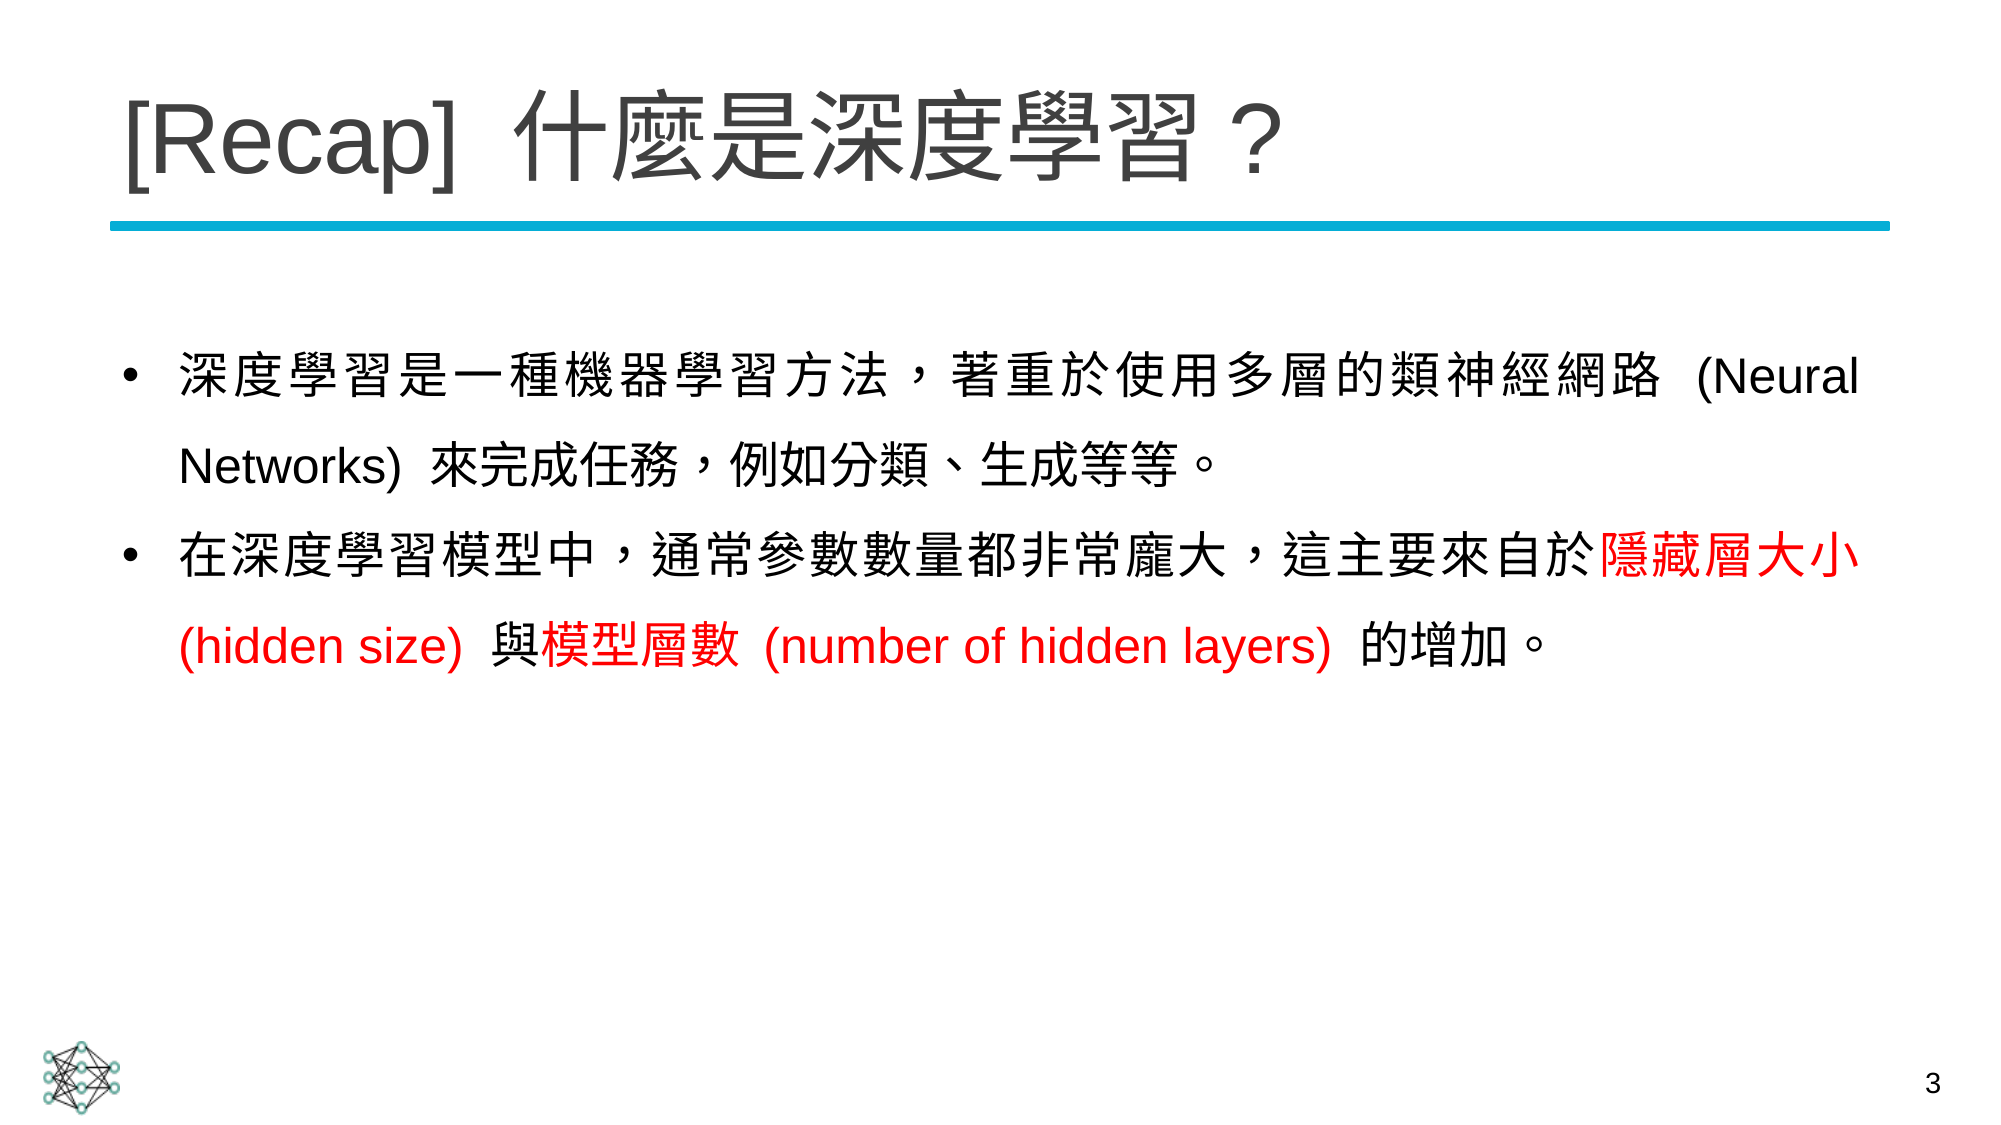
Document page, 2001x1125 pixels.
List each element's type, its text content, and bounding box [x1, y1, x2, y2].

text_box 深度學習是一種機器學習方法，著重於使用多層的類神經網路 (Neural Networks) 來完成任務，例如分類、生成等等。 在深度學習模型中，通常參數數量都非常龐大，這主要來自於隱藏層大小 (hidden size) 與模型層數 (number of hidden layers) 的增加。 [107, 306, 1875, 682]
title [Recap] 什麼是深度學習? [107, 58, 1899, 228]
picture [43, 1041, 120, 1116]
slide_number 3 [1740, 1052, 1957, 1113]
